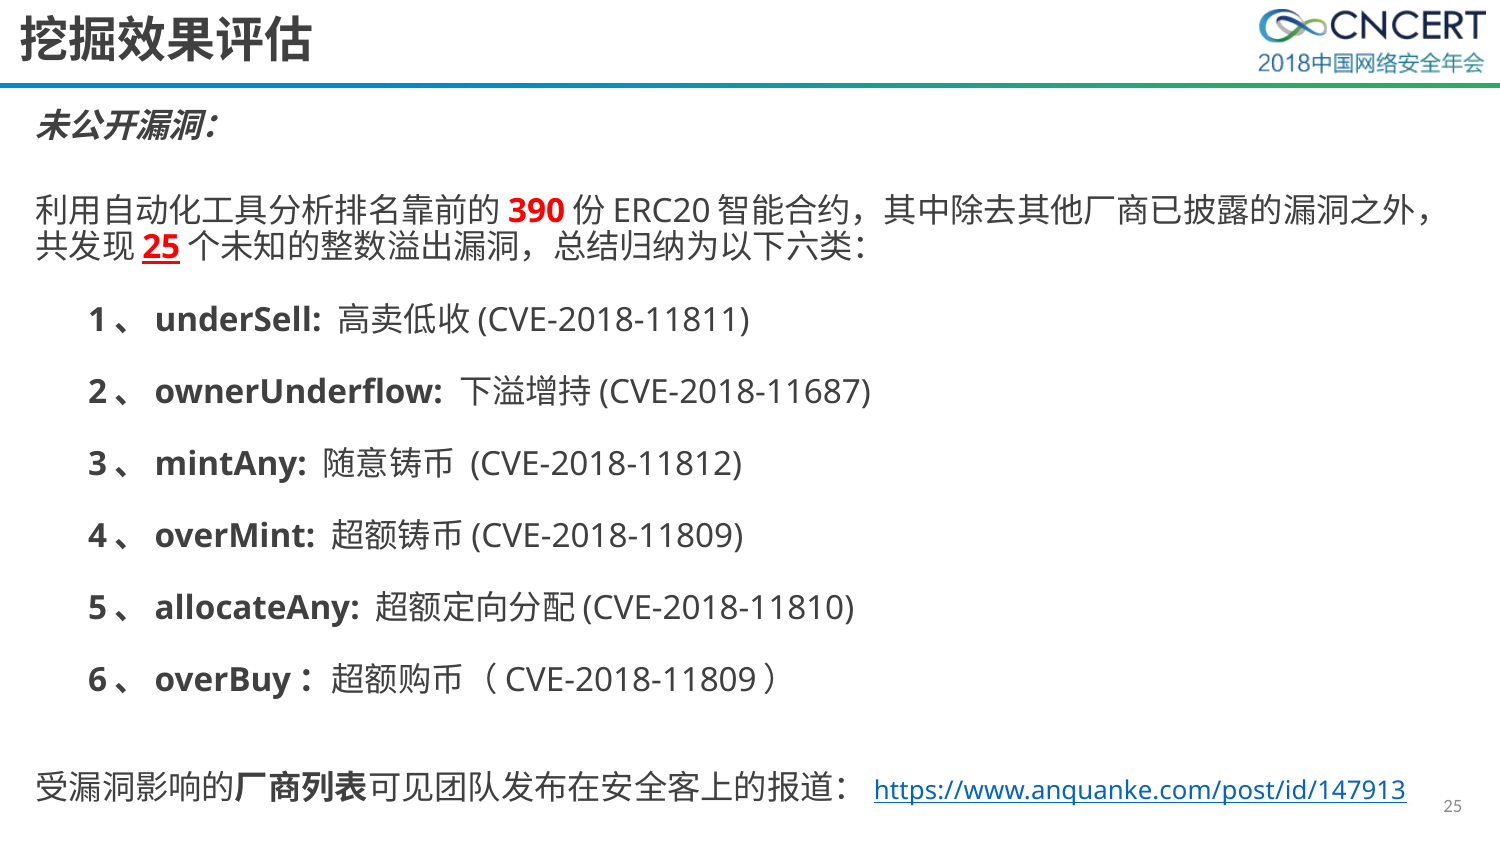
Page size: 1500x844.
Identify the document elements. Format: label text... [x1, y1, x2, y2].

title 挖掘效果评估 [4, 7, 1248, 76]
picture [668, 83, 1500, 88]
list 未公开漏洞： 利用自动化工具分析排名靠前的390份ERC20智能合约，其中除去其他厂商已披露的漏洞之外，共发现25个未知的整数溢出漏洞，总结归纳为以下六类： 1、underSell: 高卖低收(CVE-2018-11811) 2、ownerUnderflow: 下溢增持(CVE-2018-11687) 3、mintAny: 随意铸币 (CVE-2018-11812) 4、overMint: 超额铸币(CVE-2018-11809) 5、allocateAny: 超额定向分配(CVE-2018-11810) 6、overBuy：超额购币（CVE-2018-11809） 受漏洞影响的厂商列表可见团队发布在安全客上的报道：https://www.anquanke.com/post/id/147913 [20, 100, 1478, 827]
picture [1258, 9, 1486, 74]
slide_number 25 [1139, 782, 1478, 827]
